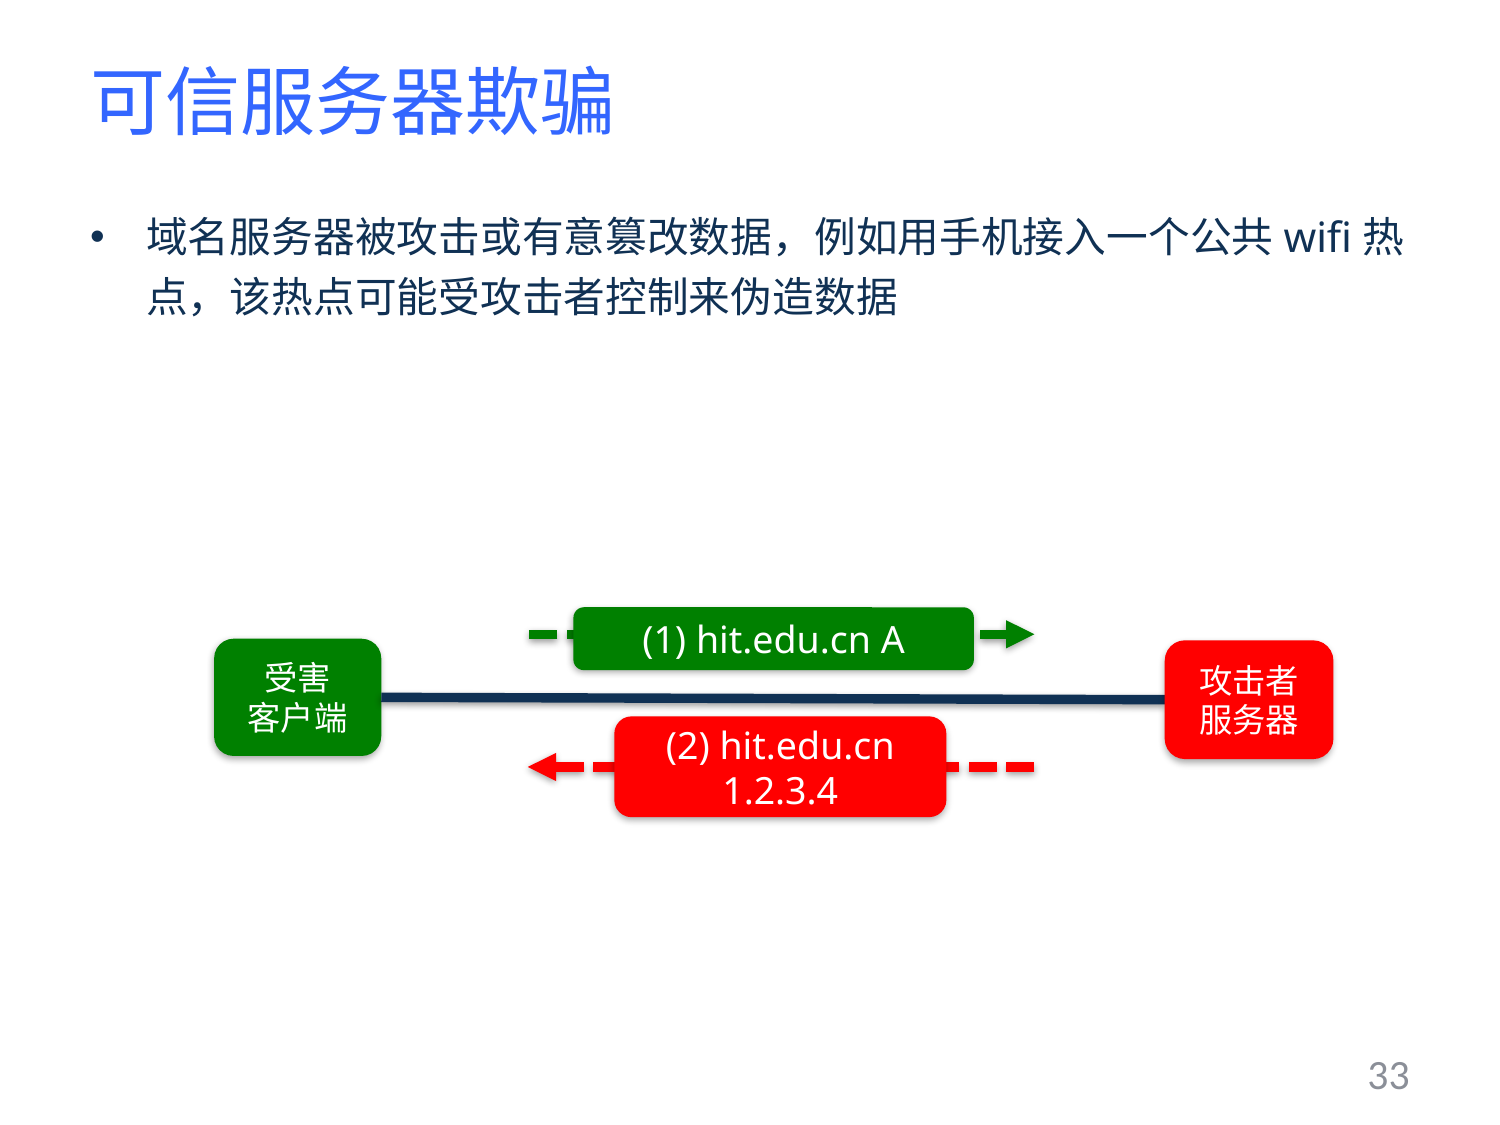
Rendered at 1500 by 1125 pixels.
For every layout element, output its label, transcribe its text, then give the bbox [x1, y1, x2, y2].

slide_number 33 [1074, 1042, 1425, 1103]
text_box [527, 606, 1035, 671]
list 域名服务器被攻击或有意篡改数据，例如用手机接入一个公共wifi热点，该热点可能受攻击者控制来伪造数据 [75, 193, 1425, 393]
title 可信服务器欺骗 [75, 6, 1425, 193]
text_box 攻击者服务器 [1164, 640, 1334, 760]
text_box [380, 696, 1166, 700]
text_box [527, 716, 1035, 817]
text_box 受害 客户端 [213, 637, 383, 757]
